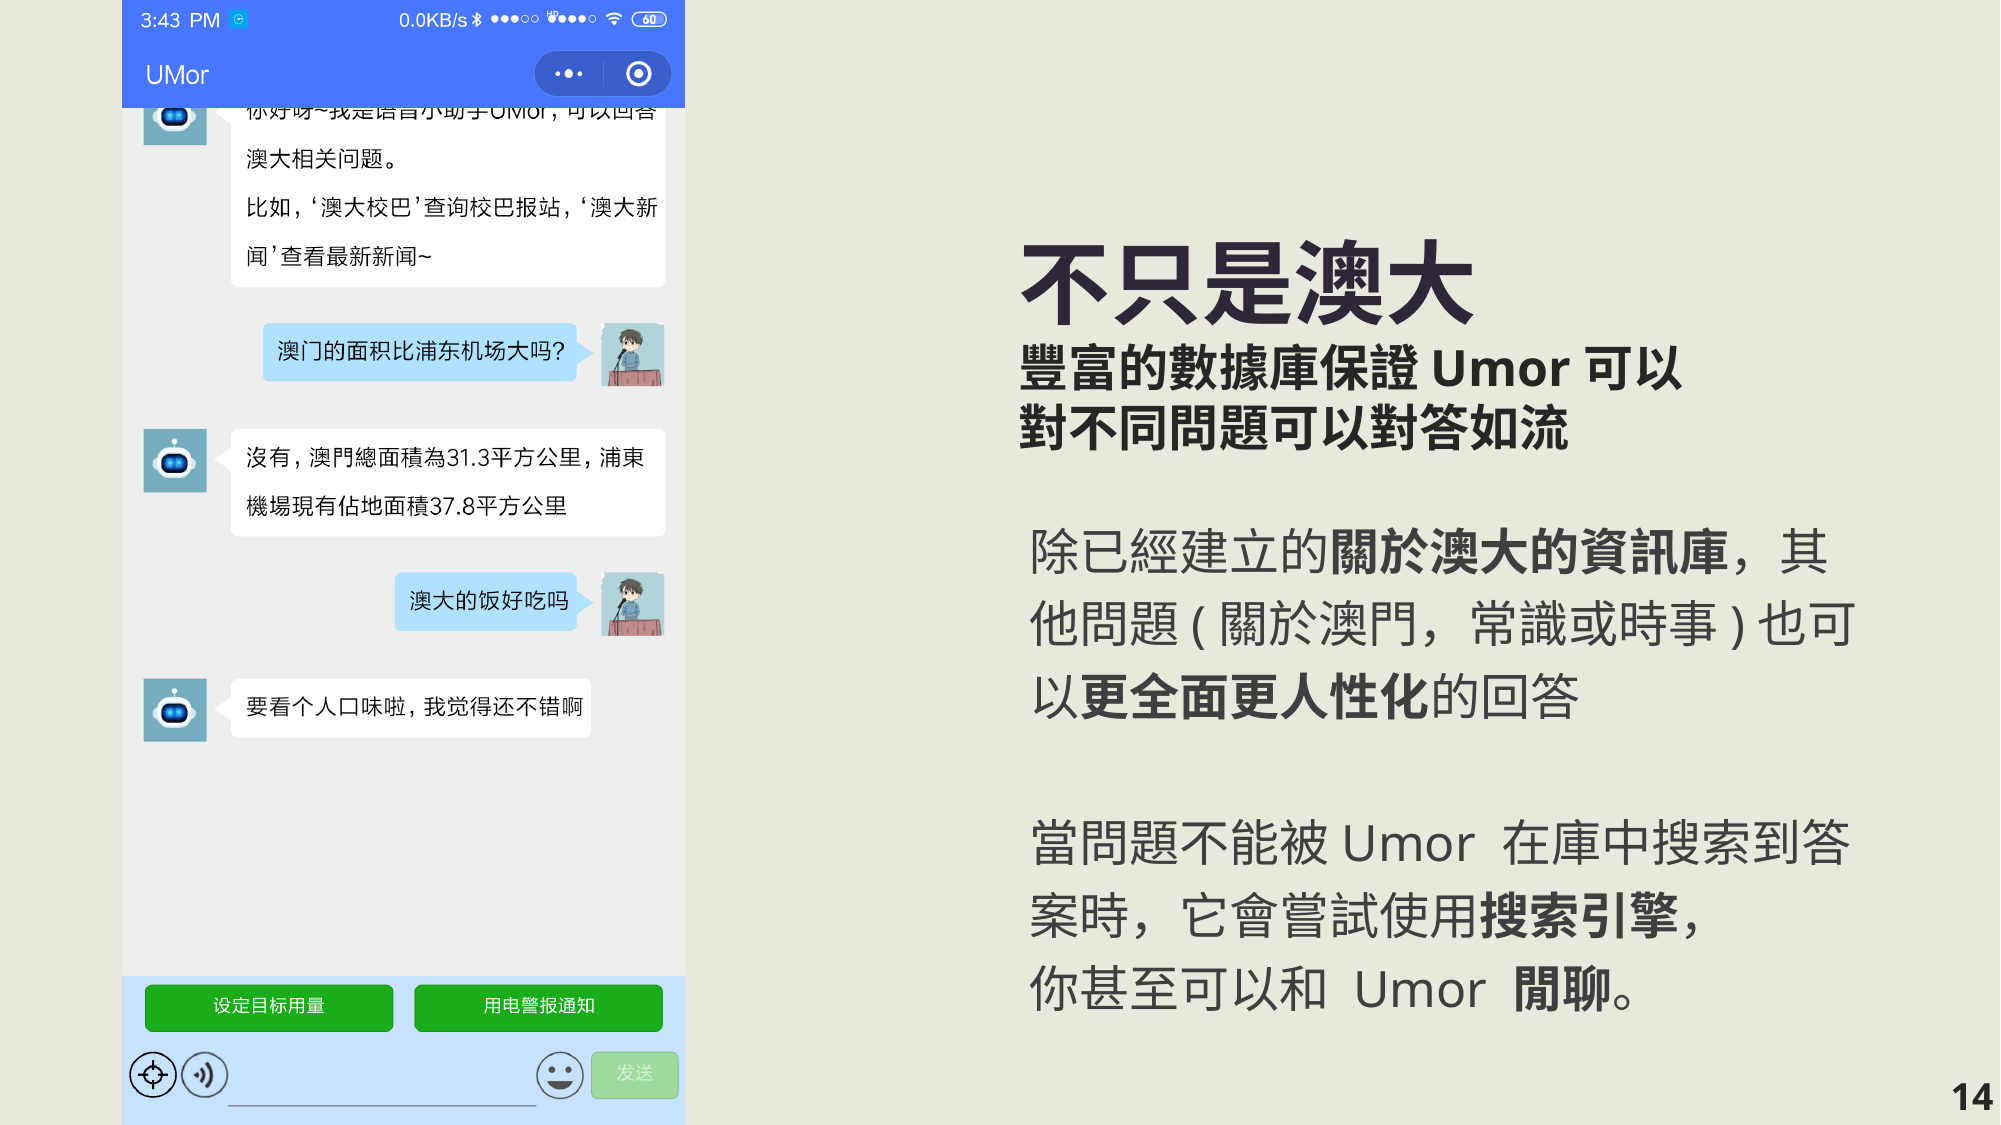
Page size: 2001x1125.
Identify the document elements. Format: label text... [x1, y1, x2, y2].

text_box 14 [1935, 1065, 2000, 1125]
picture [121, 0, 685, 1125]
text_box 除已經建立的關於澳大的資訊庫，其他問題(關於澳門，常識或時事)也可以更全面更人性化的回答 當問題不能被Umor 在庫中搜索到答案時，它會嘗試使用搜索引擎， 你甚至可以和 Umor 閒聊。 [1015, 499, 1881, 1025]
text_box 不只是澳大 豐富的數據庫保證Umor可以 對不同問題可以對答如流 [1004, 163, 1699, 464]
